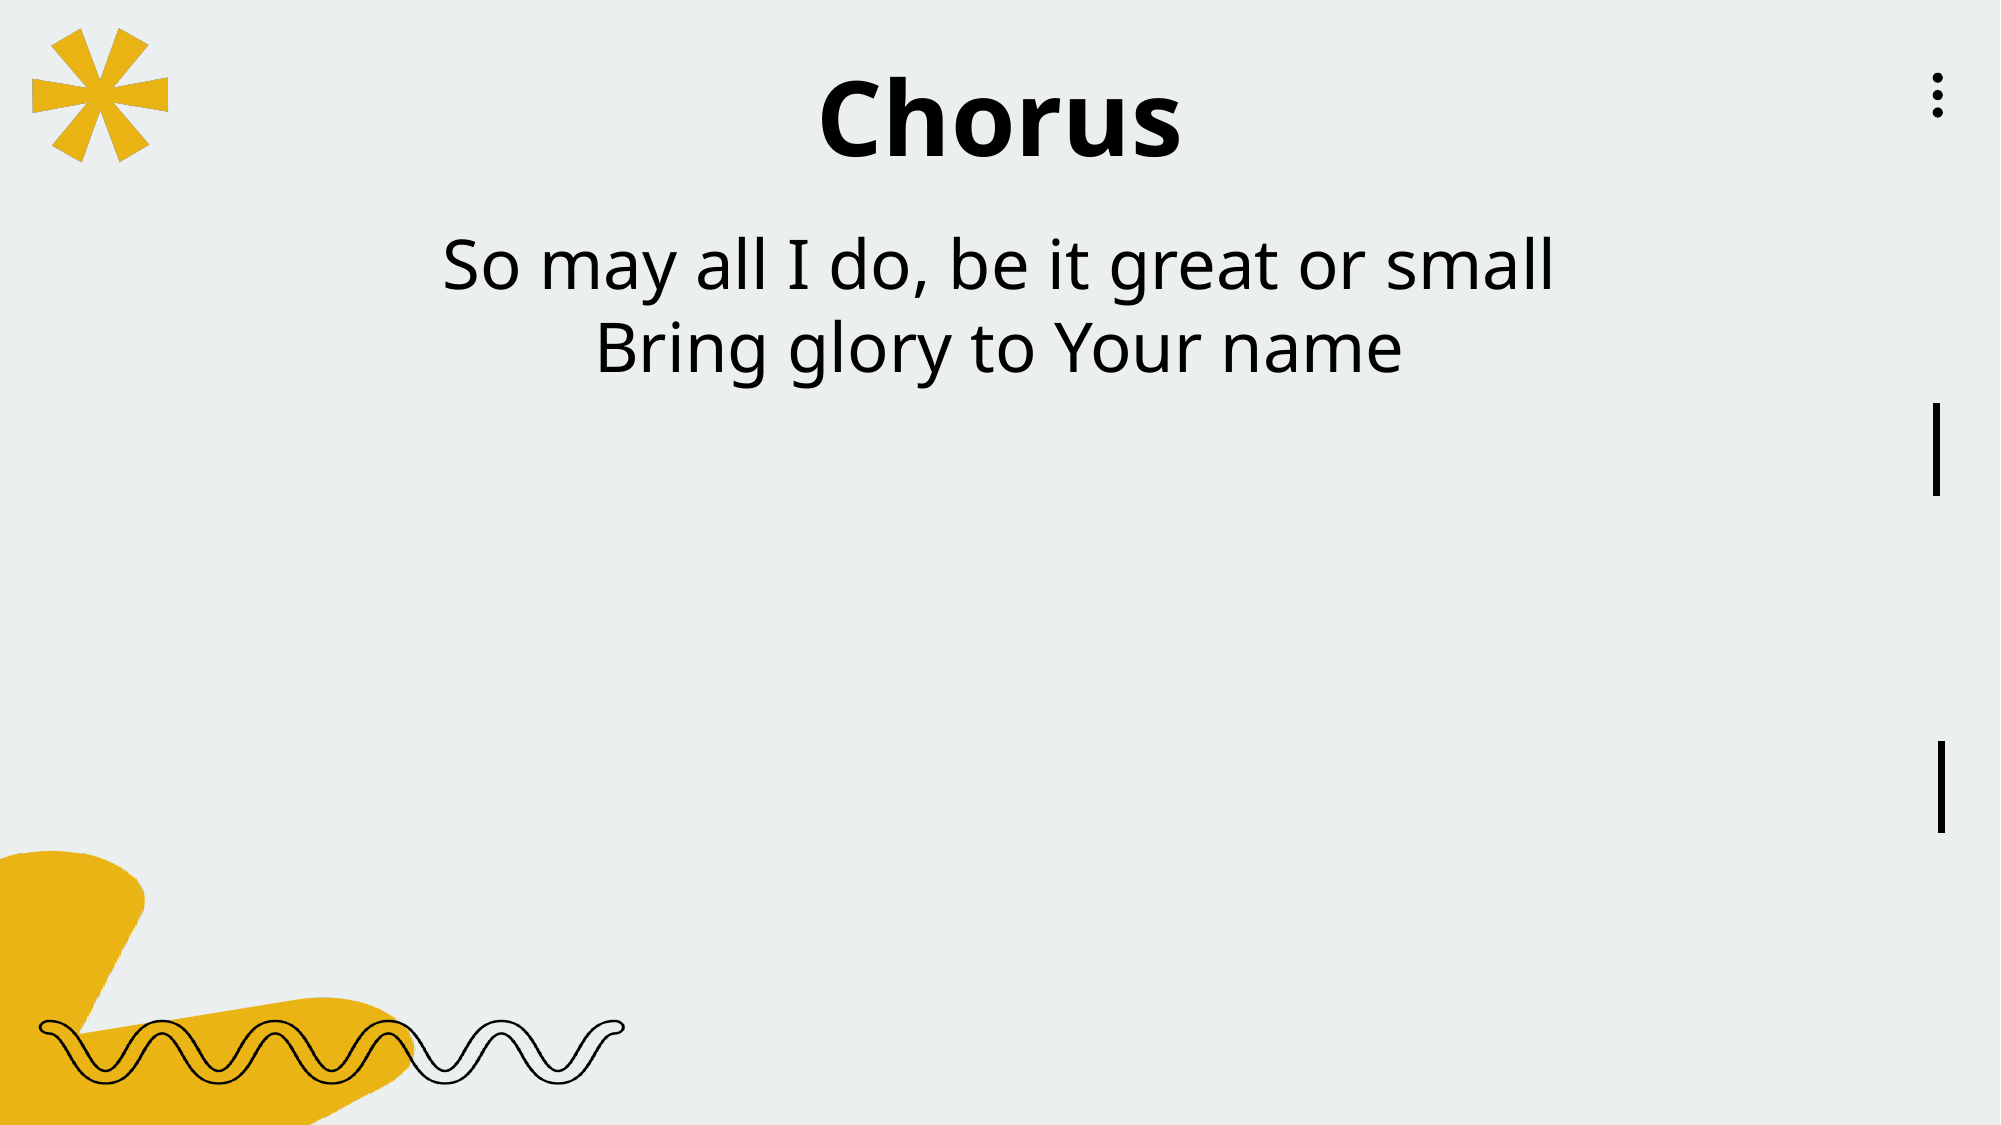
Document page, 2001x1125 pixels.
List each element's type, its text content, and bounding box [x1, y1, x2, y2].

text_box So may all I do, be it great or small Bring glory to Your name [99, 213, 1900, 476]
text_box Chorus [99, 44, 1900, 185]
picture [1, 0, 154, 194]
picture [0, 758, 649, 1125]
